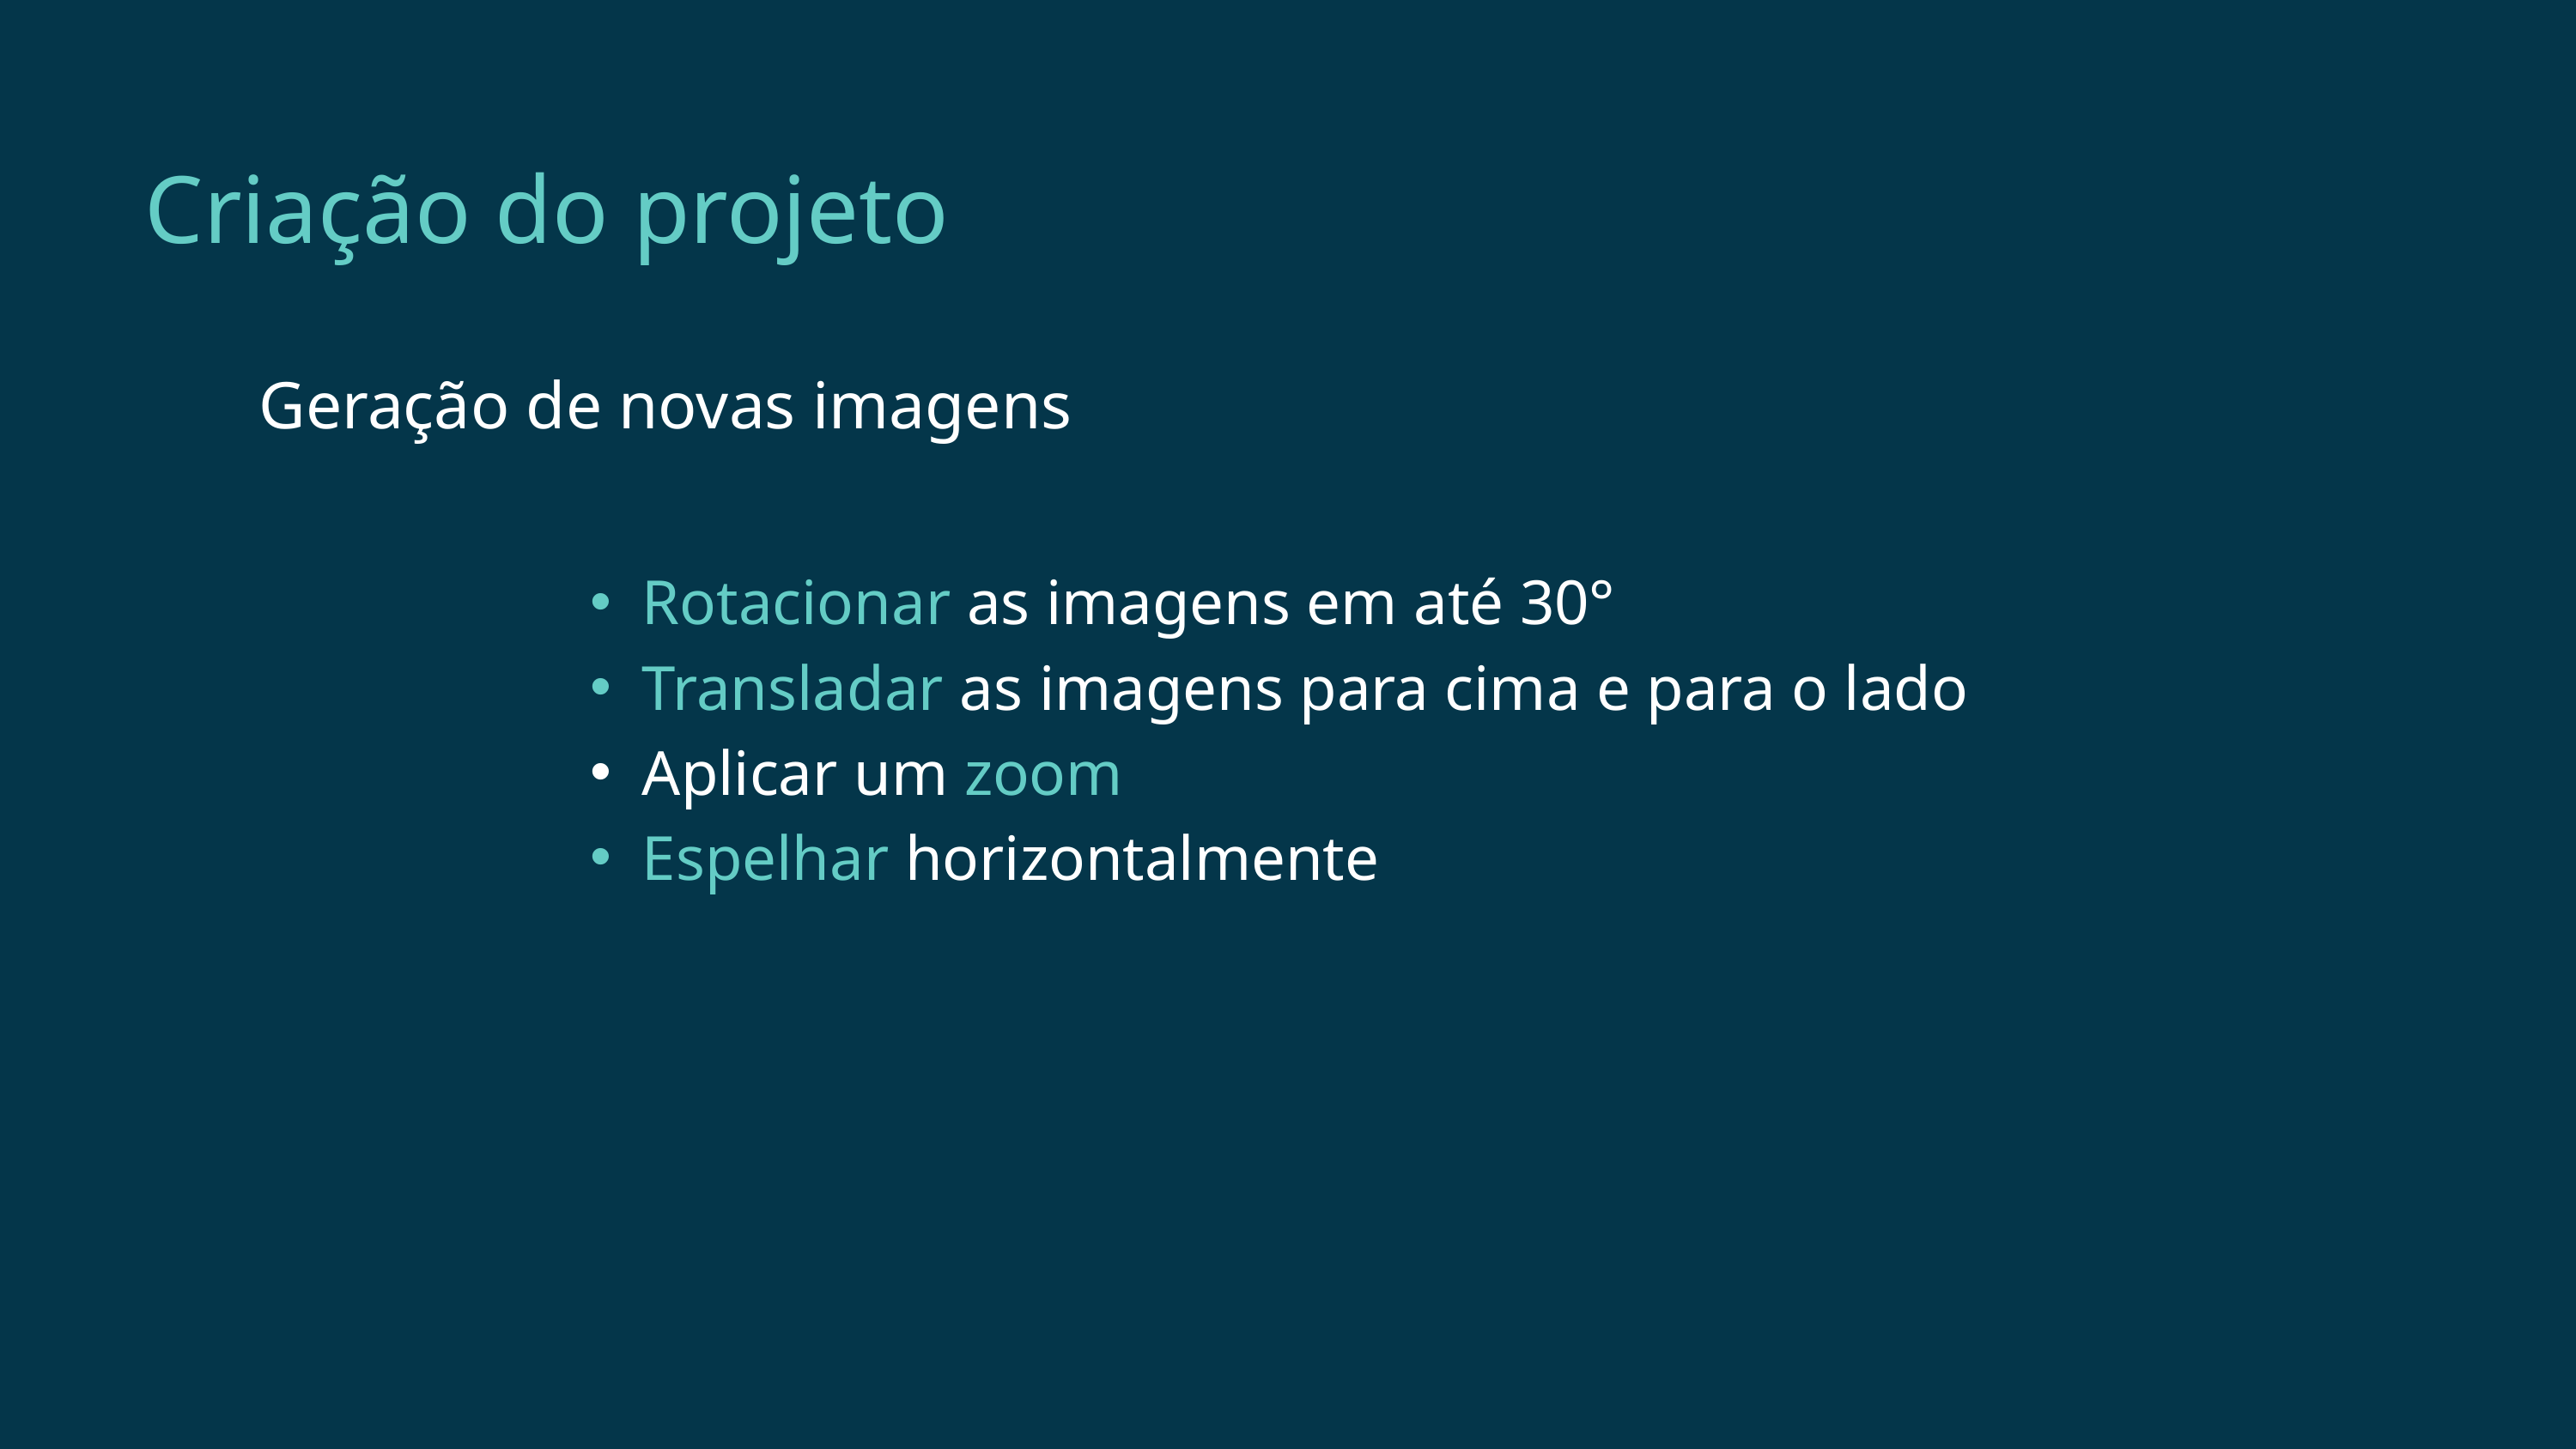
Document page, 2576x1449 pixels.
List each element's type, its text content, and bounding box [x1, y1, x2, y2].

text_box Geração de novas imagens [258, 351, 1181, 442]
text_box Rotacionar as imagens em até 30° Transladar as imagens para cima e para o lado Aplicar um zoom Espelhar horizontalmente [538, 551, 2038, 893]
text_box Criação do projeto [144, 131, 1144, 262]
